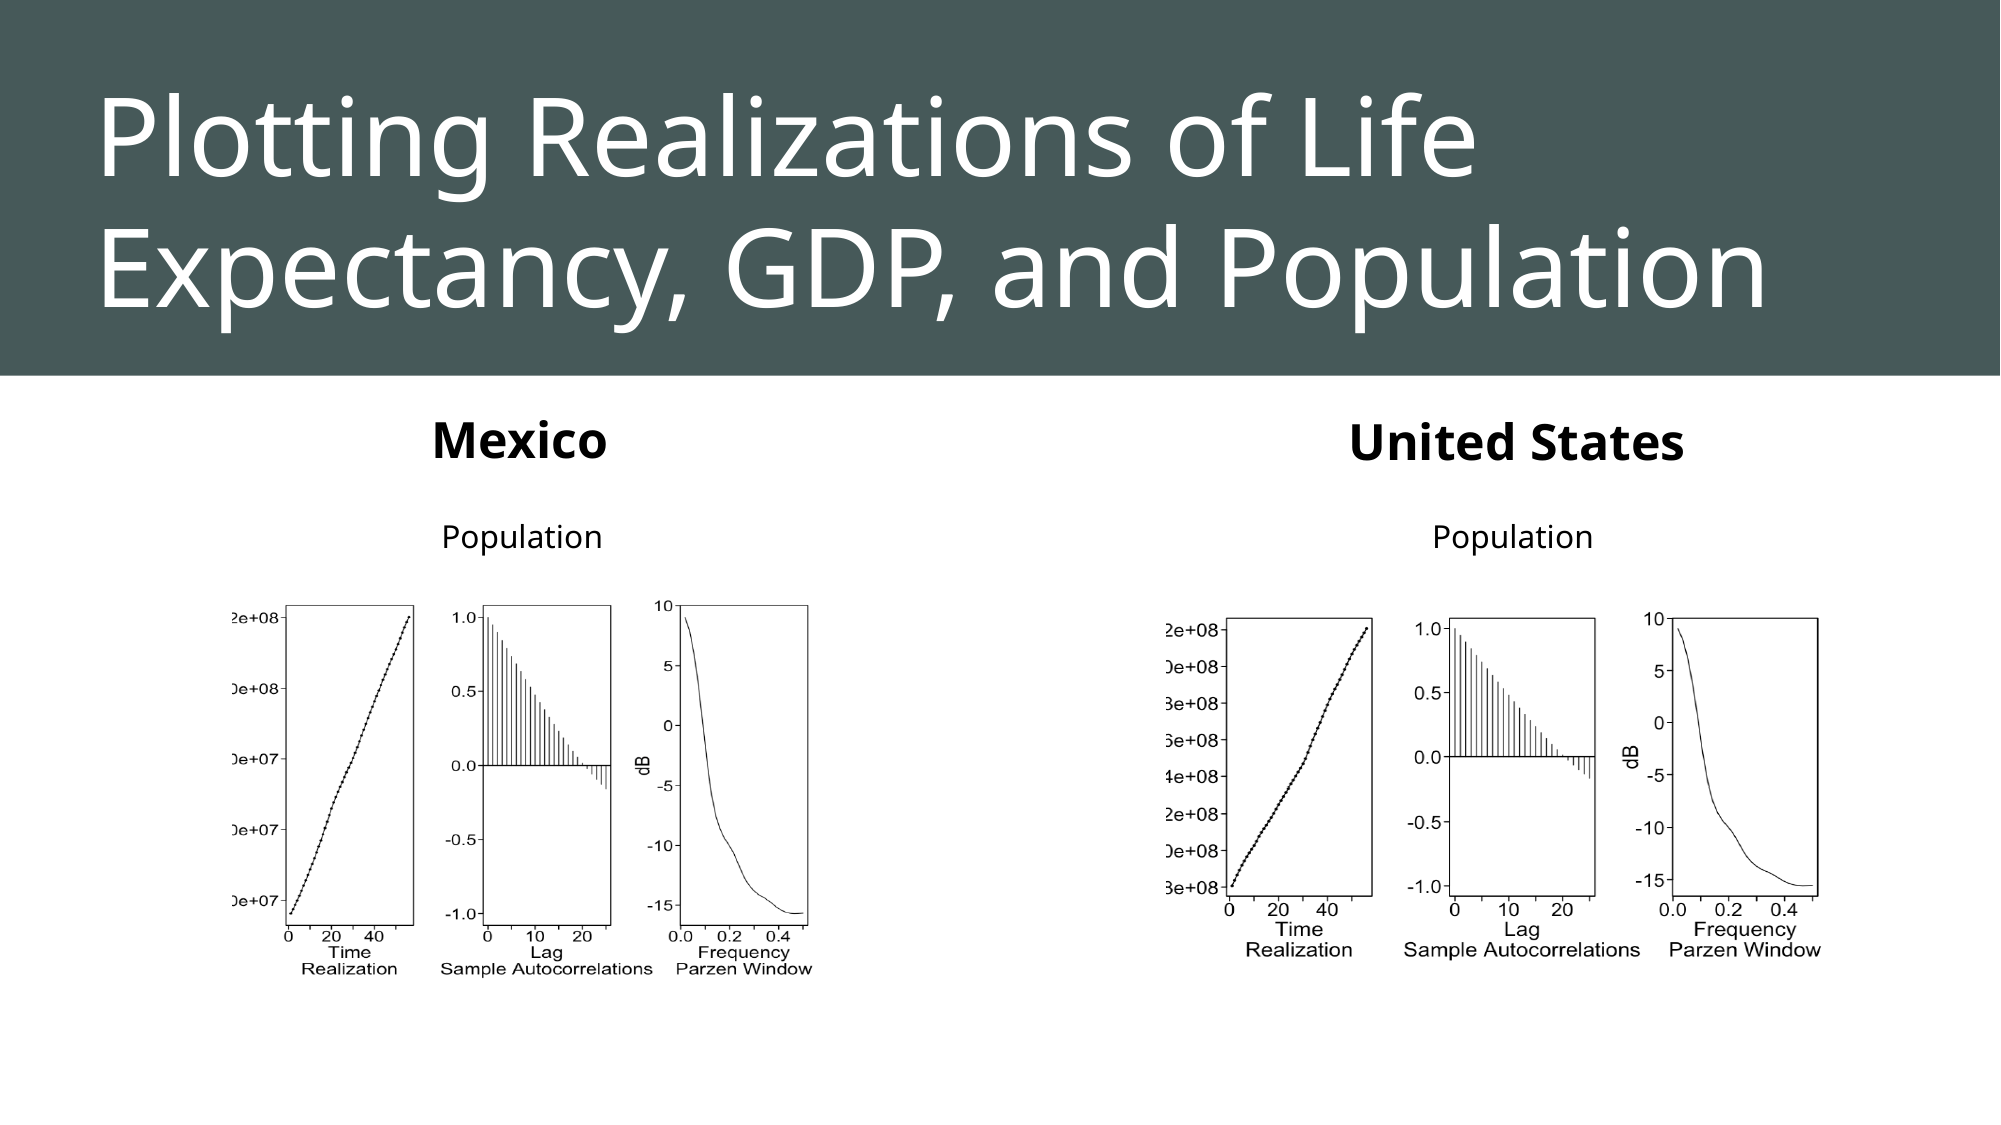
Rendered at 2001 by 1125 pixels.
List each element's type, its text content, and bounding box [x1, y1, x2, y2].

text_box United States [1333, 403, 1701, 538]
text_box Mexico [416, 400, 637, 501]
text_box Population [292, 501, 761, 563]
title Plotting Realizations of Life Expectancy, GDP, and Population [79, 59, 1863, 337]
text_box Population [1283, 501, 1752, 563]
picture [229, 593, 823, 983]
picture [1156, 593, 1839, 983]
